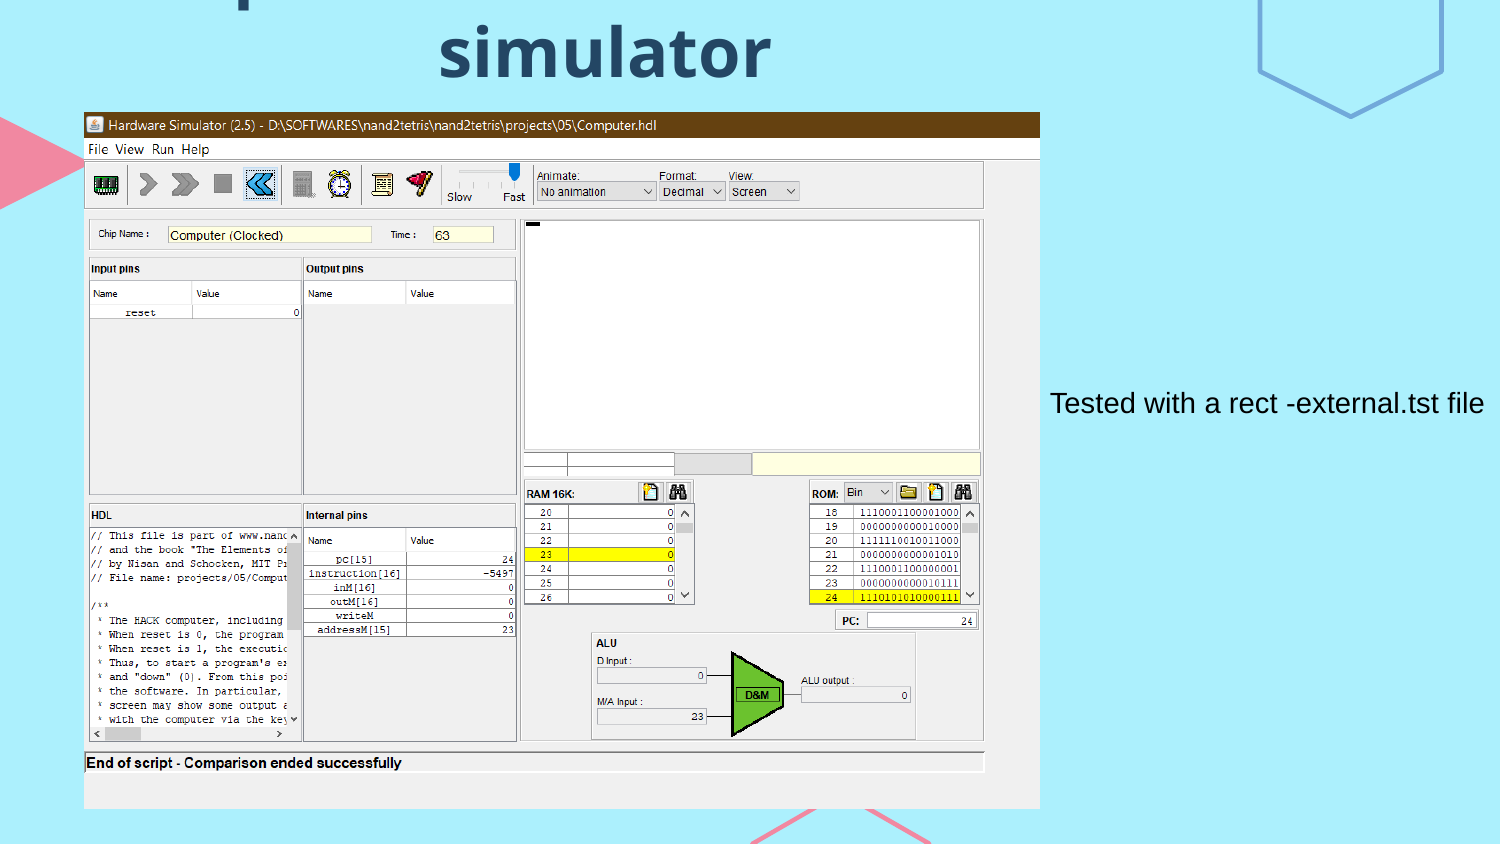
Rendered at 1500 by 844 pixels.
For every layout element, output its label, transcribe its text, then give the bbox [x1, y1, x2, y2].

text_box Tested with a rect -external.tst file [1044, 377, 1500, 428]
picture [84, 111, 1040, 810]
title Computer .hdl file in hardware simulator [0, 0, 1240, 107]
